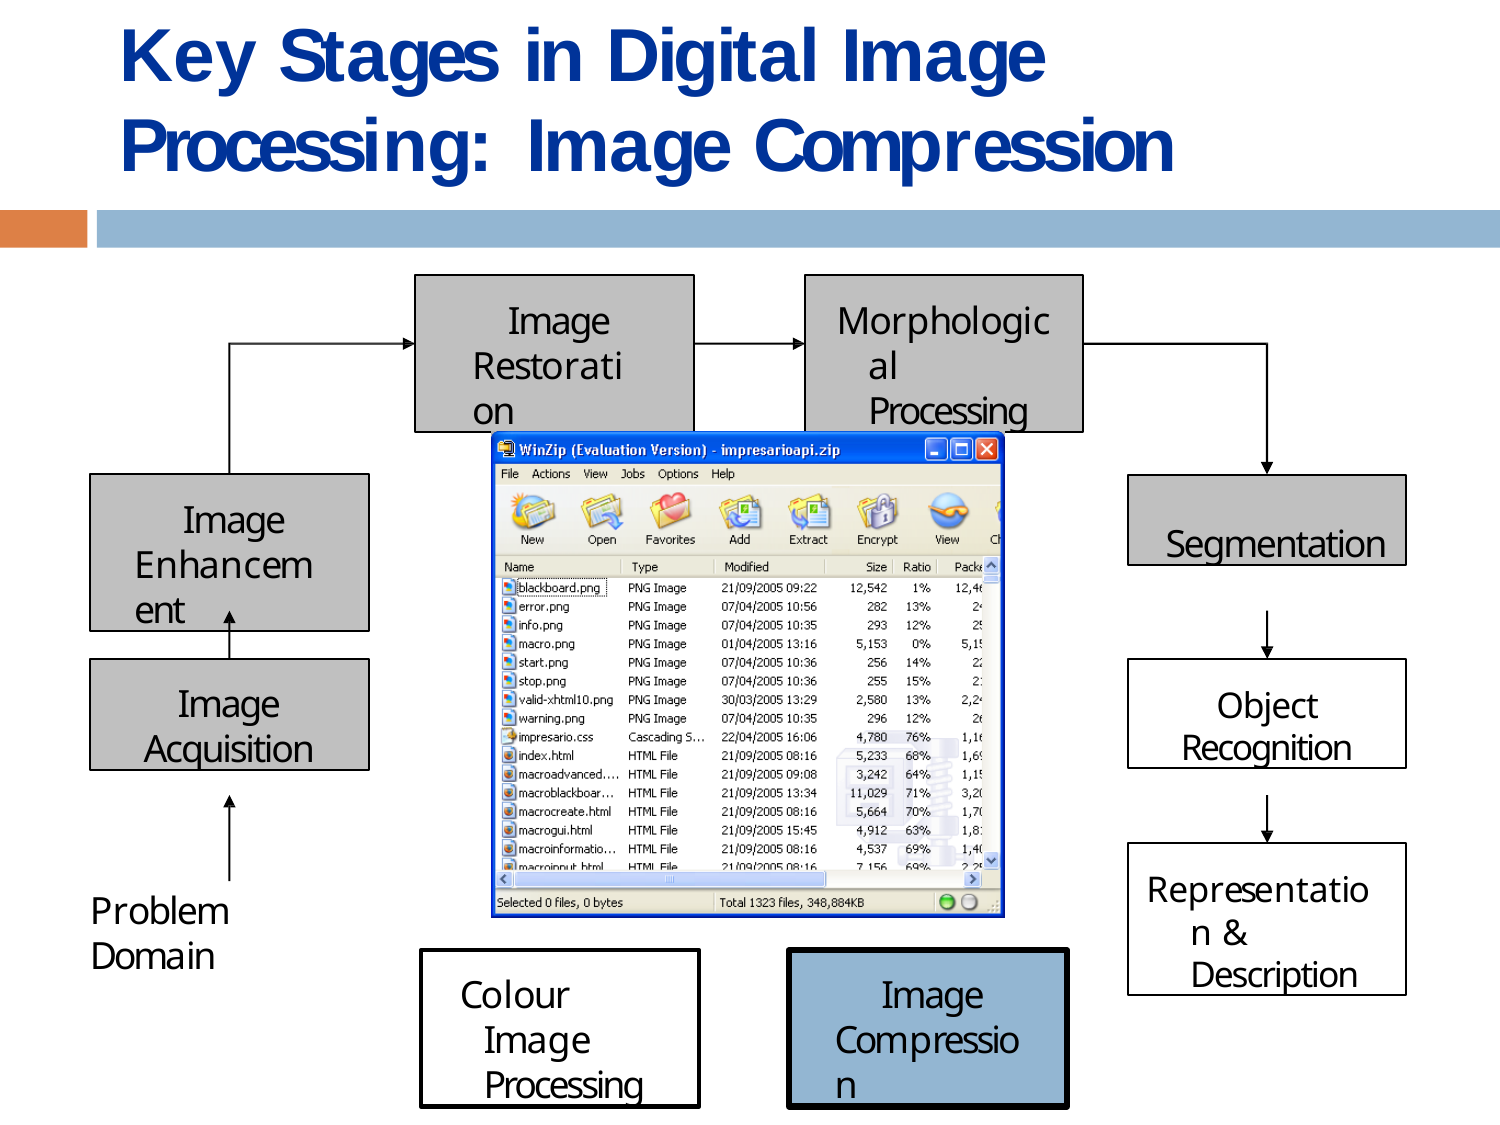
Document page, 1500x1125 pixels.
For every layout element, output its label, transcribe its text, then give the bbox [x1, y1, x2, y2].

text_box Object Recognition [1128, 658, 1407, 768]
text_box Image Restoration [415, 275, 694, 432]
text_box [223, 795, 236, 882]
text_box Segmentation [1128, 474, 1407, 565]
text_box Morphological Processing [805, 275, 1084, 432]
title Key Stages in Digital Image Processing: Image Compression [117, 4, 1359, 195]
text_box Image Acquisition [90, 658, 369, 771]
text_box [1260, 795, 1274, 844]
picture [491, 430, 1006, 918]
text_box Representation & Description [1128, 843, 1407, 995]
text_box Colour Image Processing [420, 950, 700, 1107]
text_box [223, 610, 236, 659]
text_box Problem Domain [87, 884, 336, 977]
text_box [228, 337, 416, 475]
text_box [1260, 610, 1274, 659]
text_box Image Compression [788, 950, 1068, 1107]
text_box Image Enhancement [90, 474, 369, 631]
text_box [693, 337, 806, 350]
text_box [1083, 342, 1274, 475]
